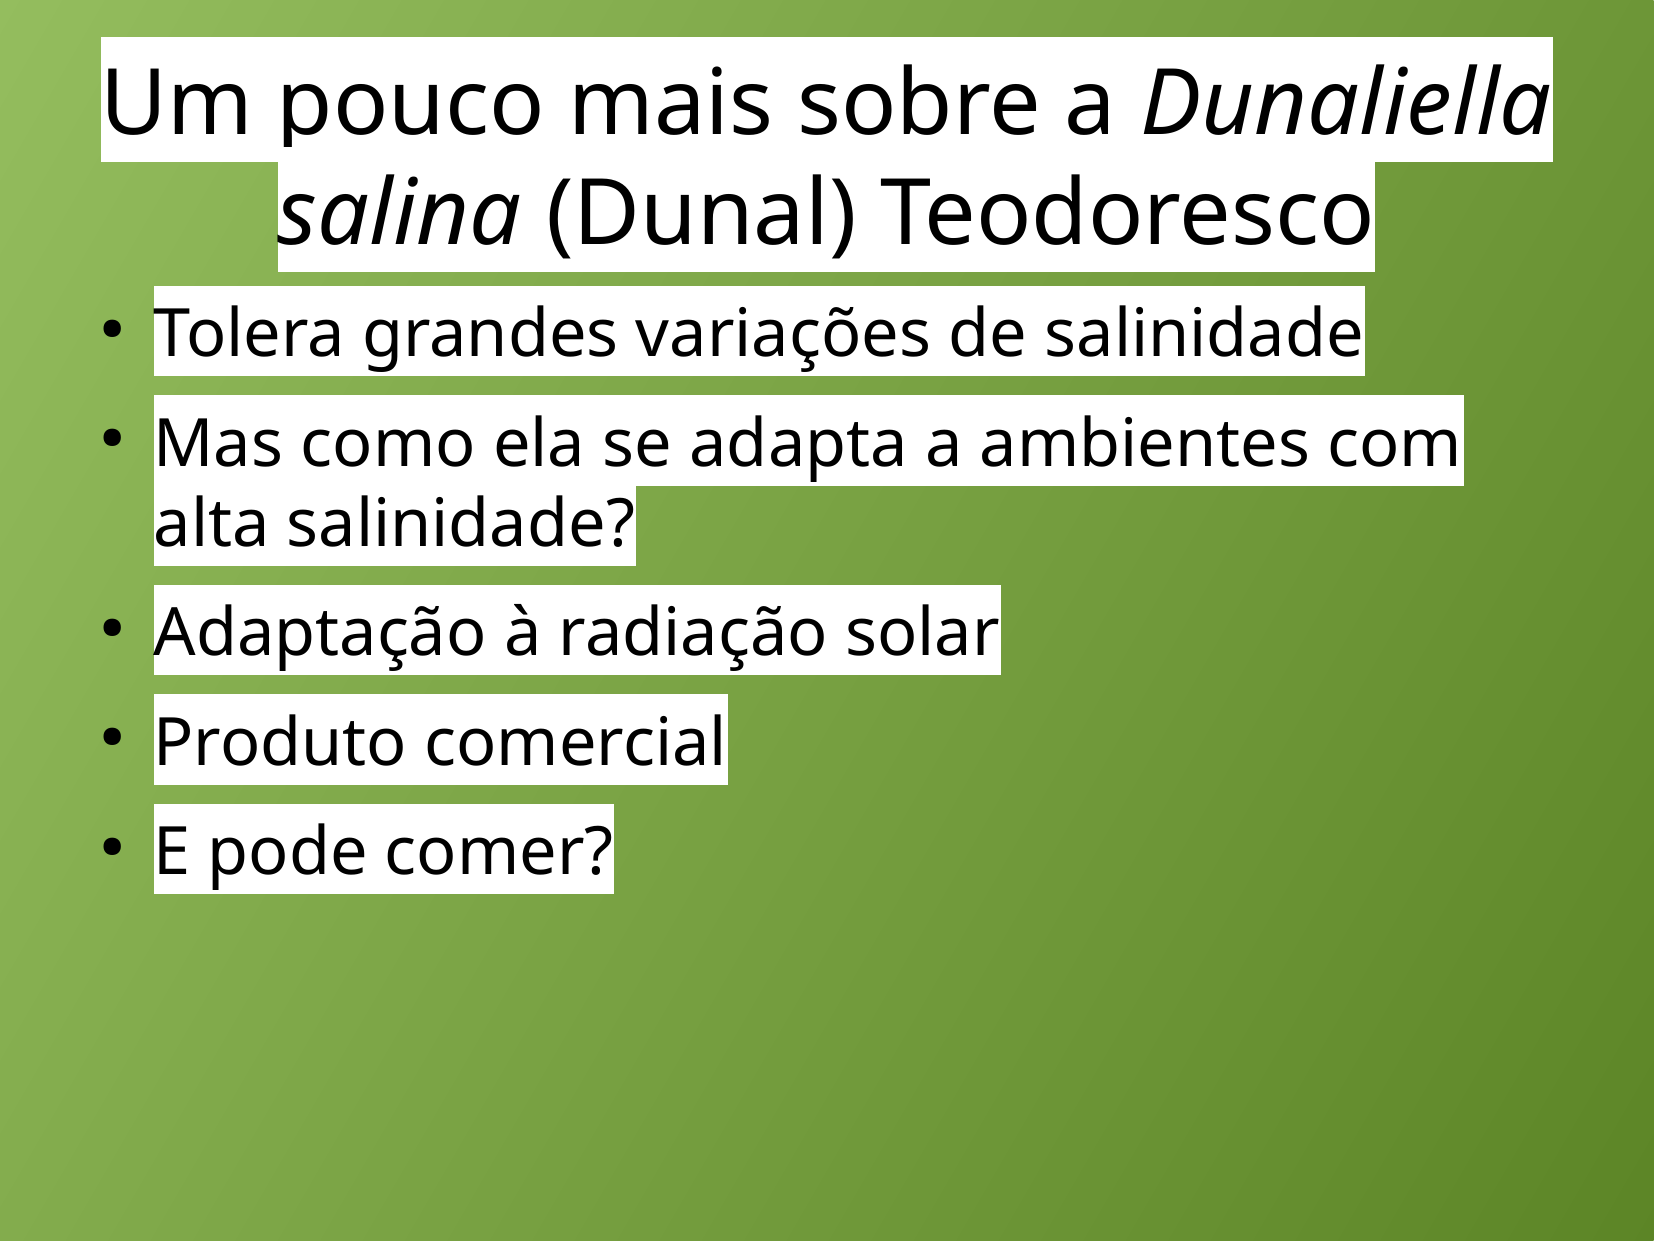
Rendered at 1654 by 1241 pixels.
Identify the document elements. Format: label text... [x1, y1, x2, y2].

list Tolera grandes variações de salinidade Mas como ela se adapta a ambientes com alta salinidade? Adaptação à radiação solar Produto comercial E pode comer? [82, 290, 1571, 1010]
title Um pouco mais sobre a Dunaliella salina (Dunal) Teodoresco [82, 31, 1571, 275]
